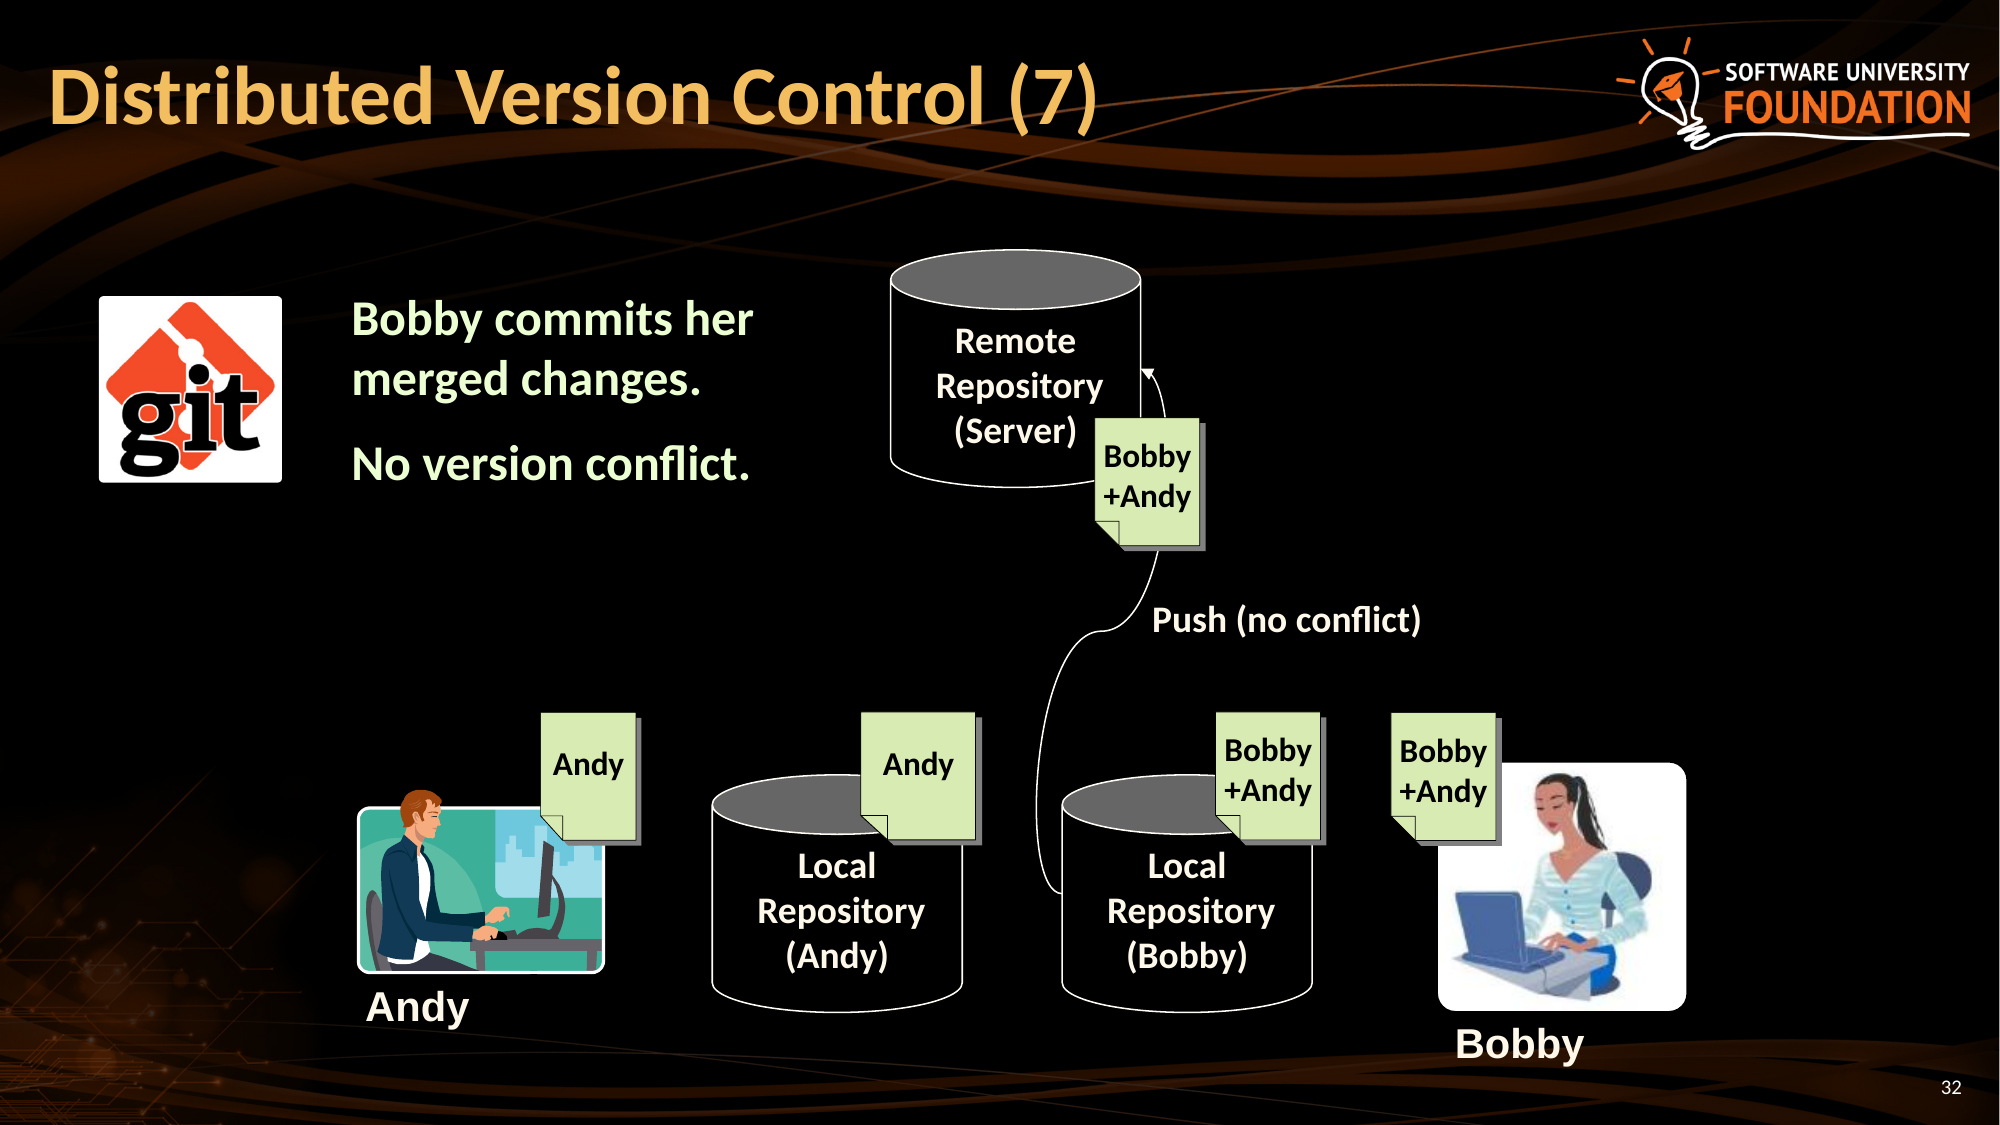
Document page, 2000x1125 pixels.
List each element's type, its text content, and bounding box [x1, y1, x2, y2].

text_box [1383, 709, 1507, 850]
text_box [854, 708, 987, 850]
text_box Bobby [1439, 1012, 1600, 1075]
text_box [535, 708, 646, 850]
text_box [1208, 708, 1331, 850]
slide_number 32 [1897, 1070, 1968, 1103]
text_box Andy [350, 971, 485, 1037]
text_box Remote Repository (Server) [890, 249, 1141, 488]
text_box Bobby commits her merged changes. No version conflict. [336, 277, 838, 498]
picture [0, 0, 2000, 1125]
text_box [957, 545, 1246, 718]
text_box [1087, 414, 1210, 556]
text_box Local Repository (Andy) [712, 774, 963, 1013]
text_box Push (no conflict) [1246, 587, 1471, 648]
text_box Local Repository (Bobby) [1062, 774, 1313, 1013]
title Distributed Version Control (7) [30, 6, 1602, 189]
